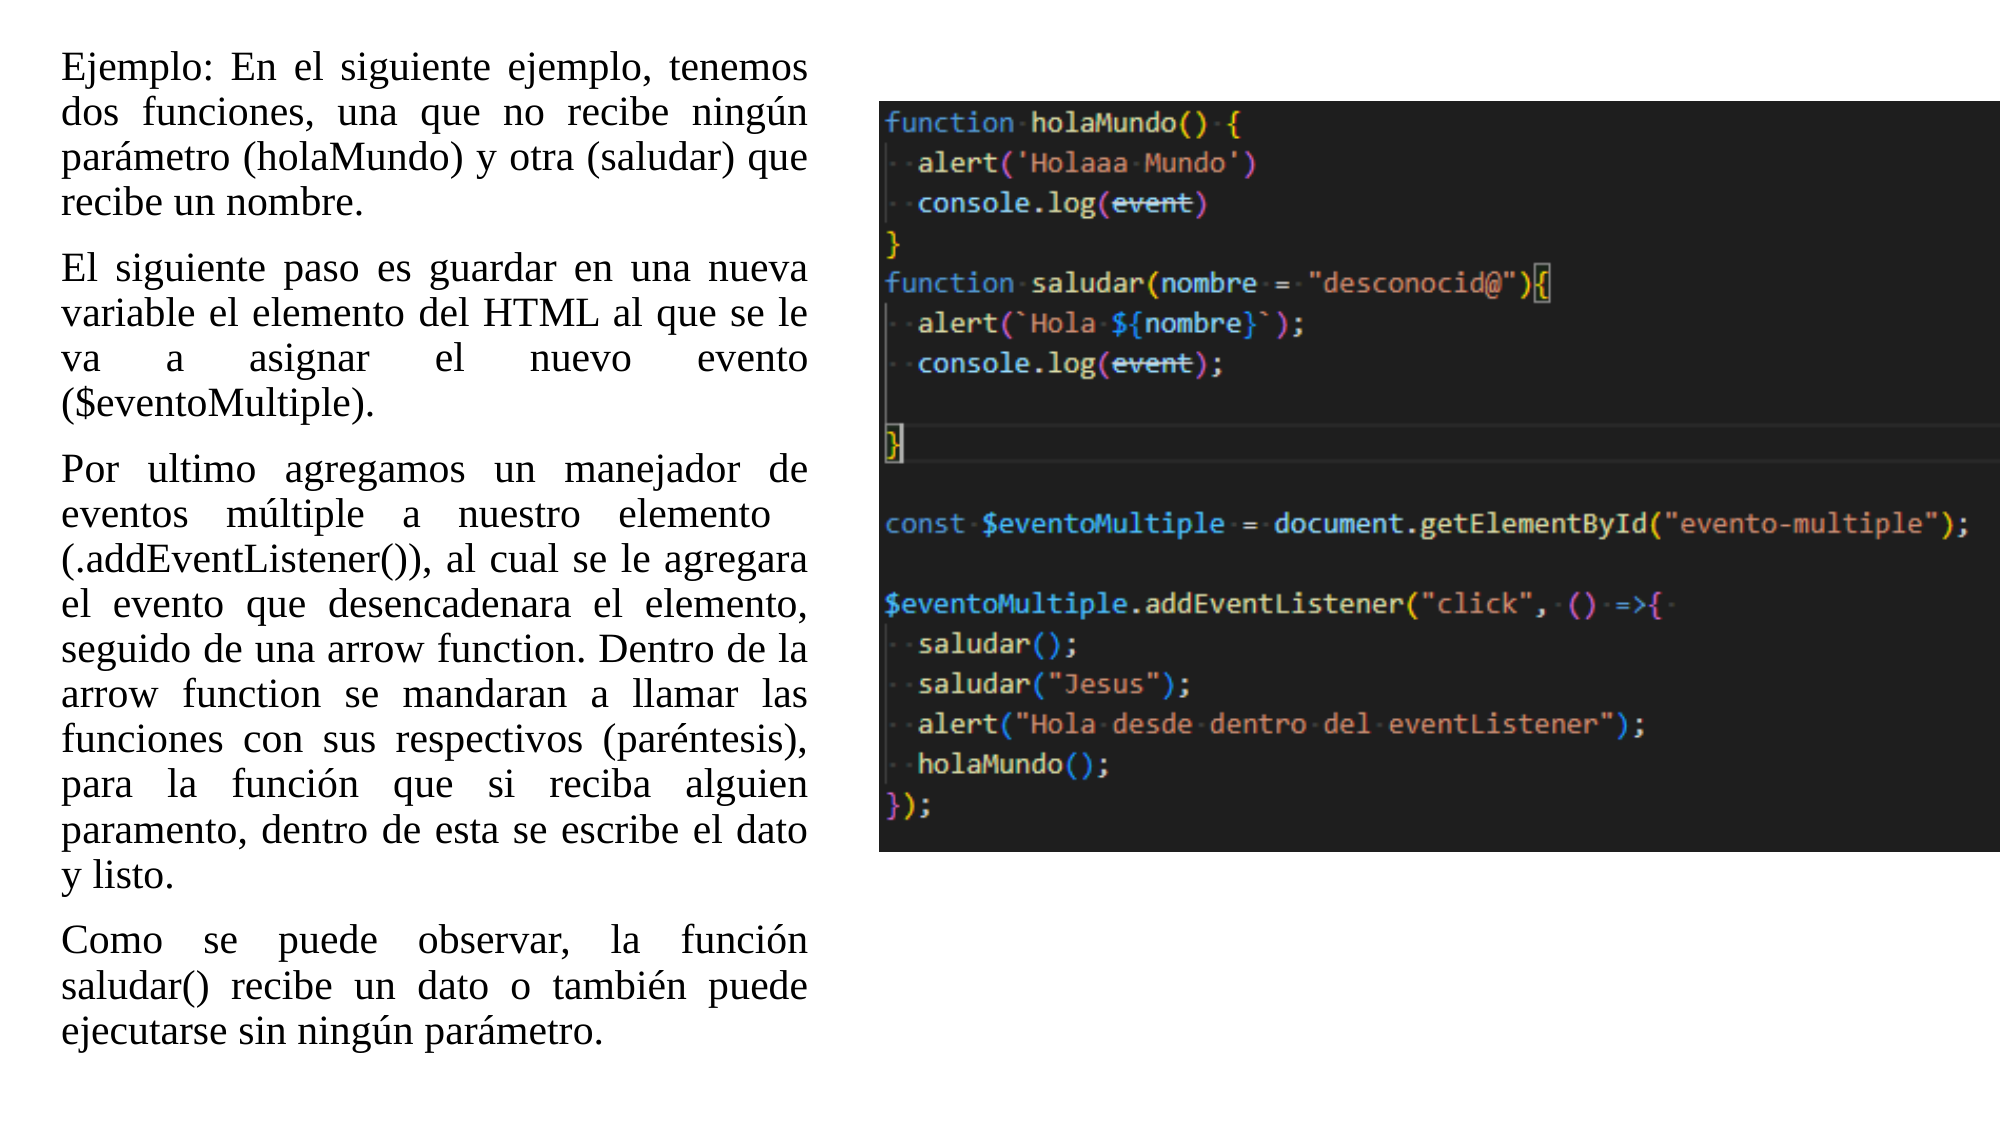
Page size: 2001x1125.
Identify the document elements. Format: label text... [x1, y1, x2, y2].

picture [879, 101, 2000, 852]
list Ejemplo: En el siguiente ejemplo, tenemos dos funciones, una que no recibe ningún parámetro (holaMundo) y otra (saludar) que recibe un nombre. El siguiente paso es guardar en una nueva variable el elemento del HTML al que se le va a asignar el nuevo evento ($eventoMultiple). Por ultimo agregamos un manejador de eventos múltiple a nuestro elemento (.addEventListener()), al cual se le agregara el evento que desencadenara el elemento, seguido de una arrow function. Dentro de la arrow function se mandaran a llamar las funciones con sus respectivos (paréntesis), para la función que si reciba alguien paramento, dentro de esta se escribe el dato y listo. Como se puede observar, la función saludar() recibe un dato o también puede ejecutarse sin ningún parámetro. [46, 36, 824, 1074]
